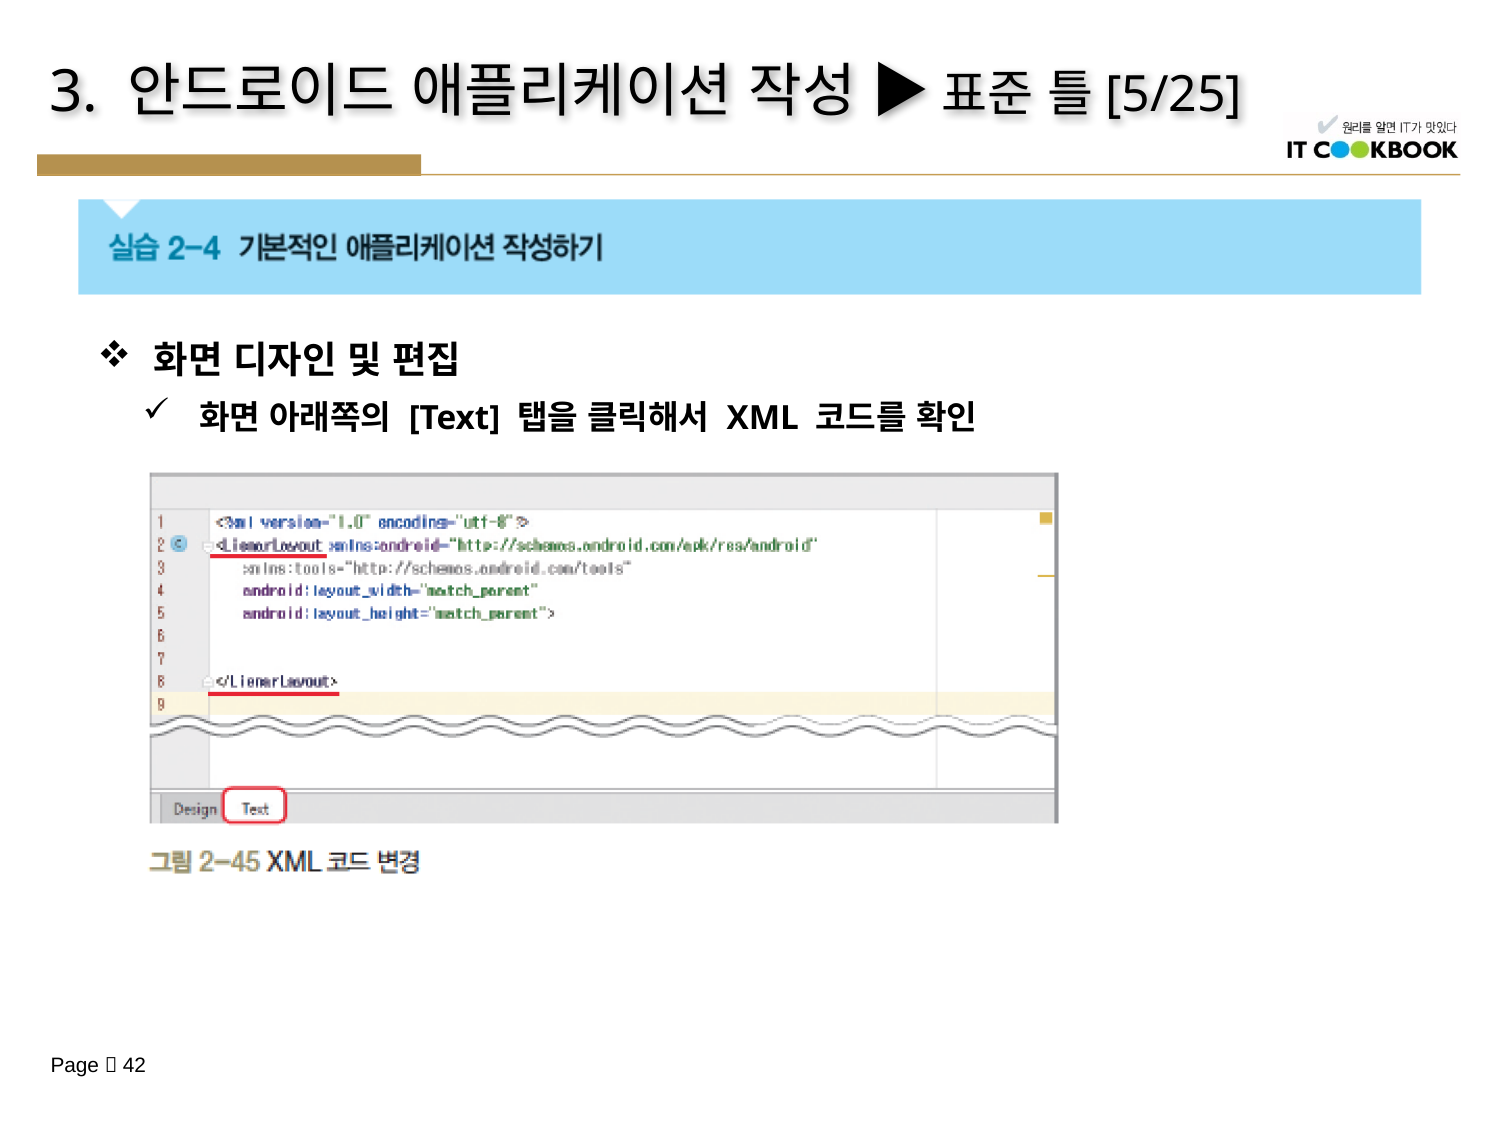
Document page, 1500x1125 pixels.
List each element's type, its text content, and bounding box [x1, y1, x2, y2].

picture [133, 458, 1069, 884]
picture [77, 198, 1423, 298]
title 3. 안드로이드 애플리케이션 작성 ▶ 표준 틀[5/25] [48, 53, 1448, 161]
picture [1448, 112, 1461, 160]
list 화면 디자인 및 편집 화면 아래쪽의 [Text] 탭을 클릭해서 XML 코드를 확인 [54, 335, 1500, 1051]
